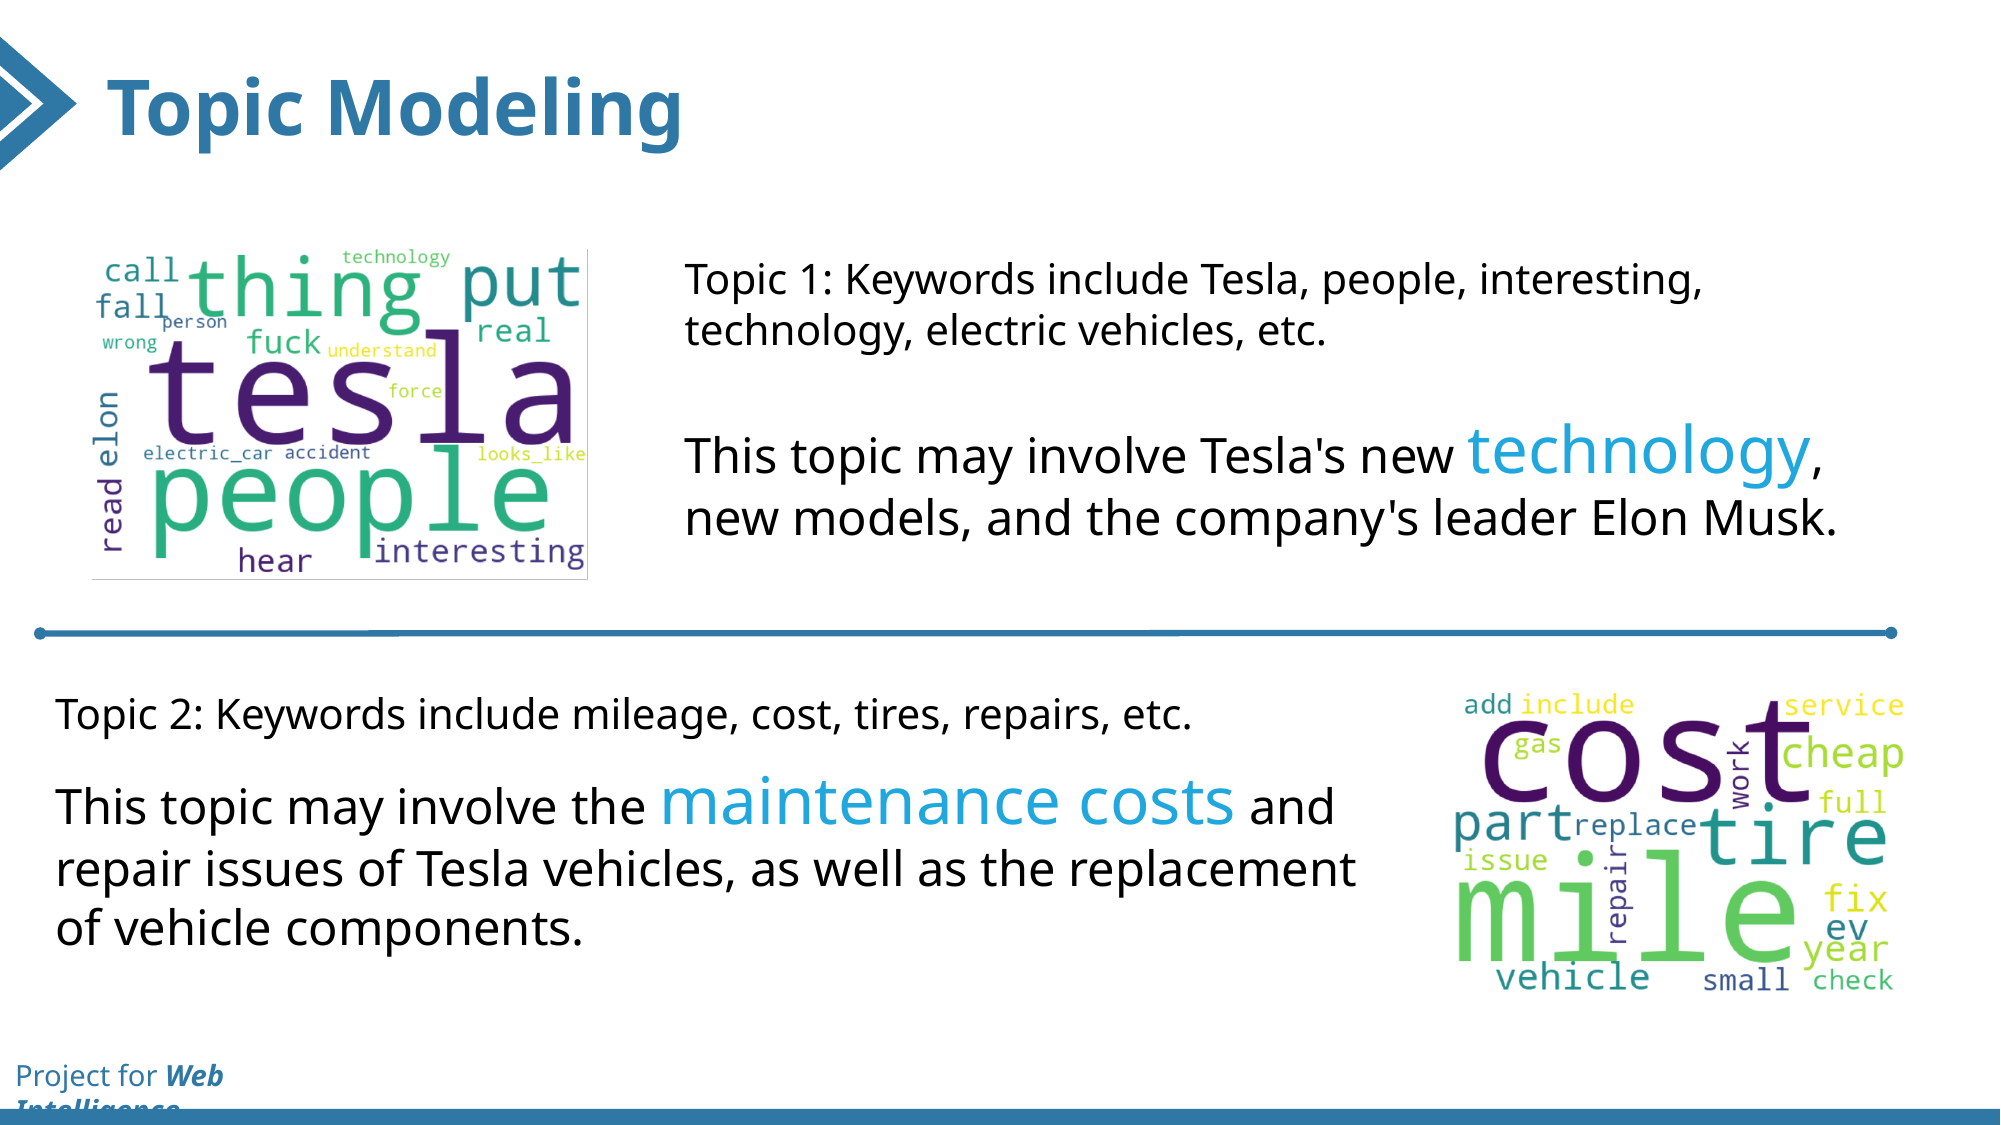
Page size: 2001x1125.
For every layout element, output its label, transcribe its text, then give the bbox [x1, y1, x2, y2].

text_box Topic 2: Keywords include mileage, cost, tires, repairs, etc. This topic may involve the maintenance costs and repair issues of Tesla vehicles, as well as the replacement of vehicle components. [40, 672, 1395, 970]
text_box Topic Modeling [91, 50, 901, 158]
picture [57, 221, 630, 607]
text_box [0, 36, 78, 171]
text_box Topic 1: Keywords include Tesla, people, interesting, technology, electric vehicles, etc. This topic may involve Tesla's new technology, new models, and the company's leader Elon Musk. [669, 237, 1913, 561]
picture [1424, 644, 1926, 1049]
